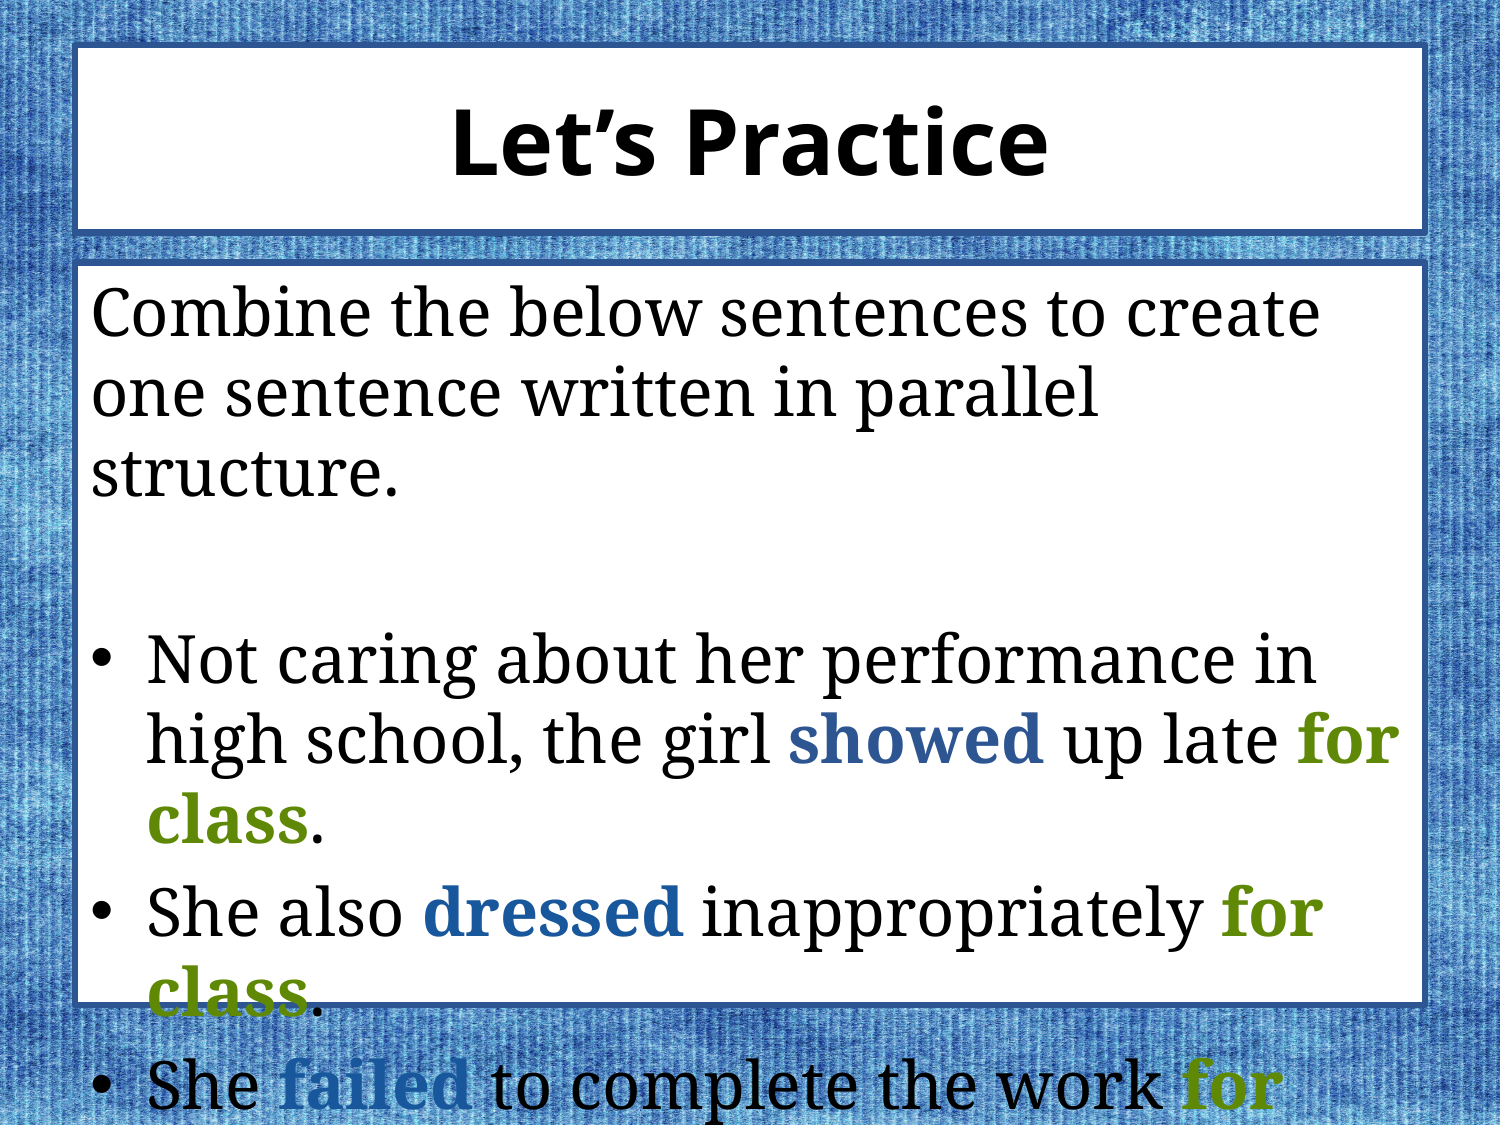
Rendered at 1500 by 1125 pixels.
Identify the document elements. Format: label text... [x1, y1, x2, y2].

title Let’s Practice [72, 42, 1428, 236]
list Combine the below sentences to create one sentence written in parallel structure. Not caring about her performance in high school, the girl showed up late for class. She also dressed inappropriately for class. She failed to complete the work for class. [72, 259, 1428, 1008]
picture [0, 0, 1500, 1125]
